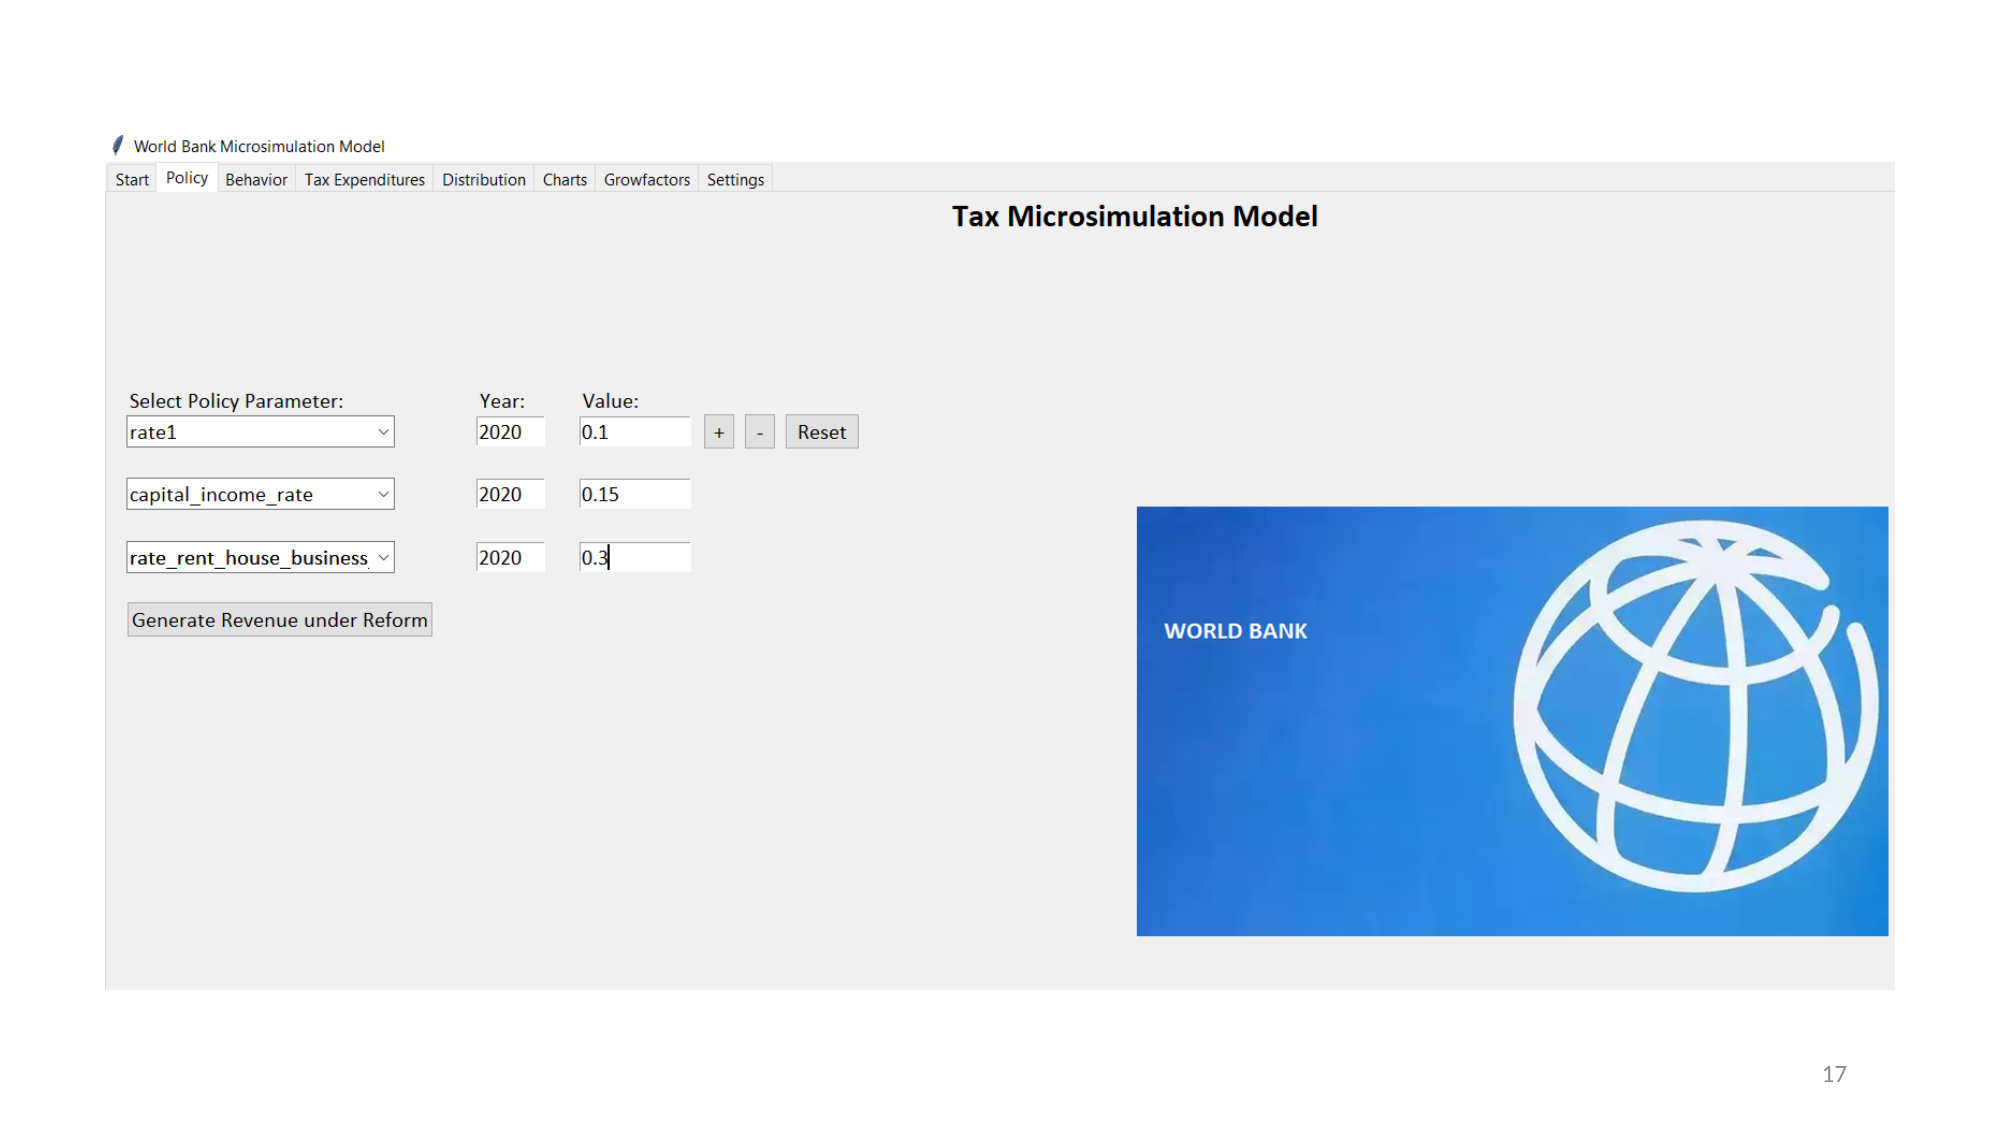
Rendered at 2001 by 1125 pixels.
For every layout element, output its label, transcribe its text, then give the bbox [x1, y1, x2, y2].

slide_number 17 [1412, 1042, 1863, 1103]
picture [105, 135, 1895, 990]
